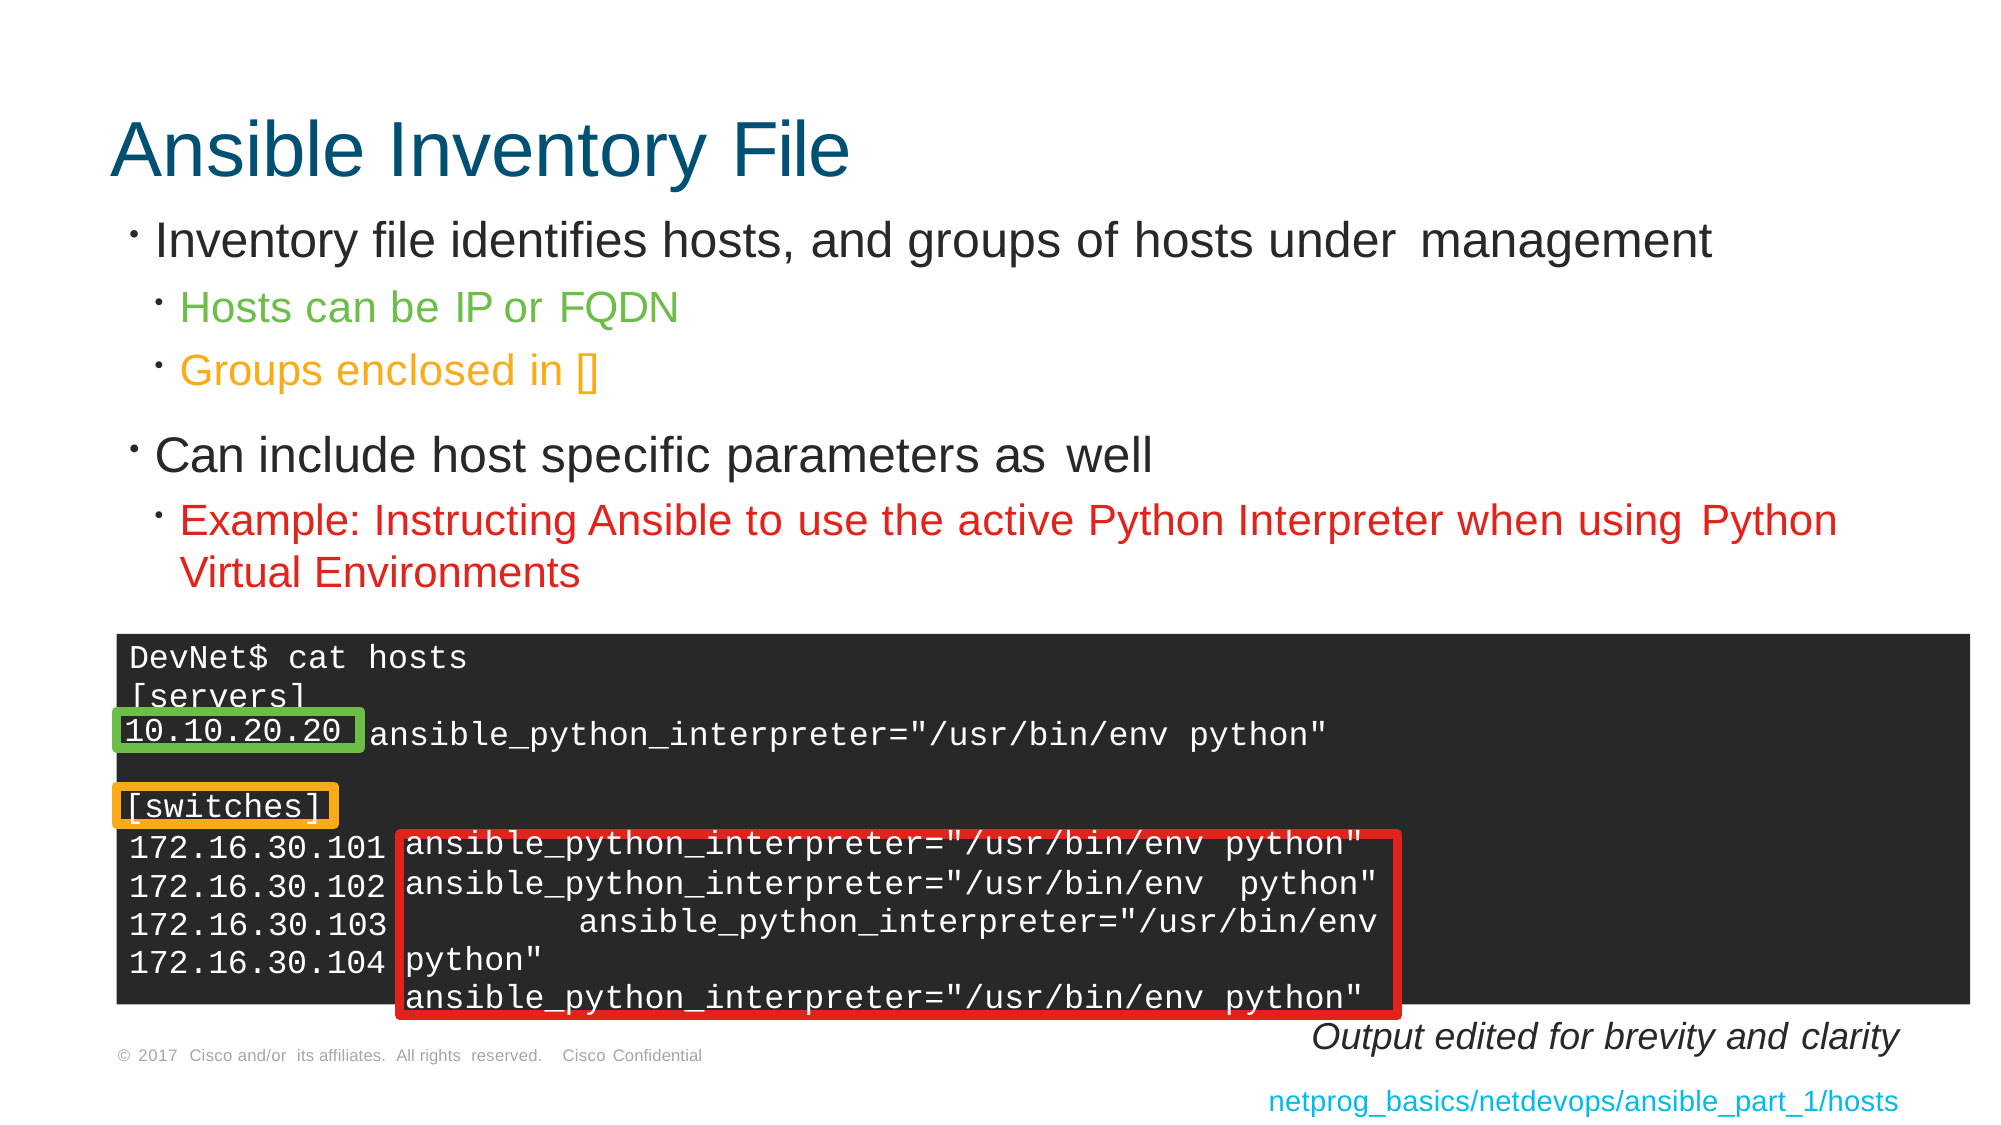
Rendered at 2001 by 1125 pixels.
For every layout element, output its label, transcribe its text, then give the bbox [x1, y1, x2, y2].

text_box 172.16.30.101 172.16.30.102 172.16.30.103 172.16.30.104 [127, 824, 392, 981]
text_box [switches] [116, 786, 335, 824]
text_box 10.10.20.20 [116, 711, 361, 748]
title Ansible Inventory File [108, 96, 854, 287]
text_box [116, 633, 127, 711]
text_box [1398, 633, 1971, 1005]
text_box © 2017 Cisco and/or its affiliates. All rights reserved. Cisco Confidential [115, 1042, 714, 1065]
text_box ansible_python_interpreter="/usr/bin/env python" [367, 710, 1335, 753]
text_box ansible_python_interpreter="/usr/bin/env python" ansible_python_interpreter="/usr/bin/env python" ansible_python_interpreter="/usr/bin/env python" ansible_python_interpreter="/usr/bin/env python" [399, 834, 1398, 1016]
text_box [116, 748, 127, 786]
text_box Output edited for brevity and clarity netprog_basics/netdevops/ansible_part_1/hosts [1266, 1010, 1909, 1118]
list Inventory file identifies hosts, and groups of hosts under management Hosts can be IP or FQDN Groups enclosed in [] Can include host specific parameters as well Example: Instructing Ansible to use the active Python Interpreter when using Python Virtual Environments DevNet$ cat hosts [servers] [127, 194, 1852, 846]
text_box [116, 824, 399, 1005]
